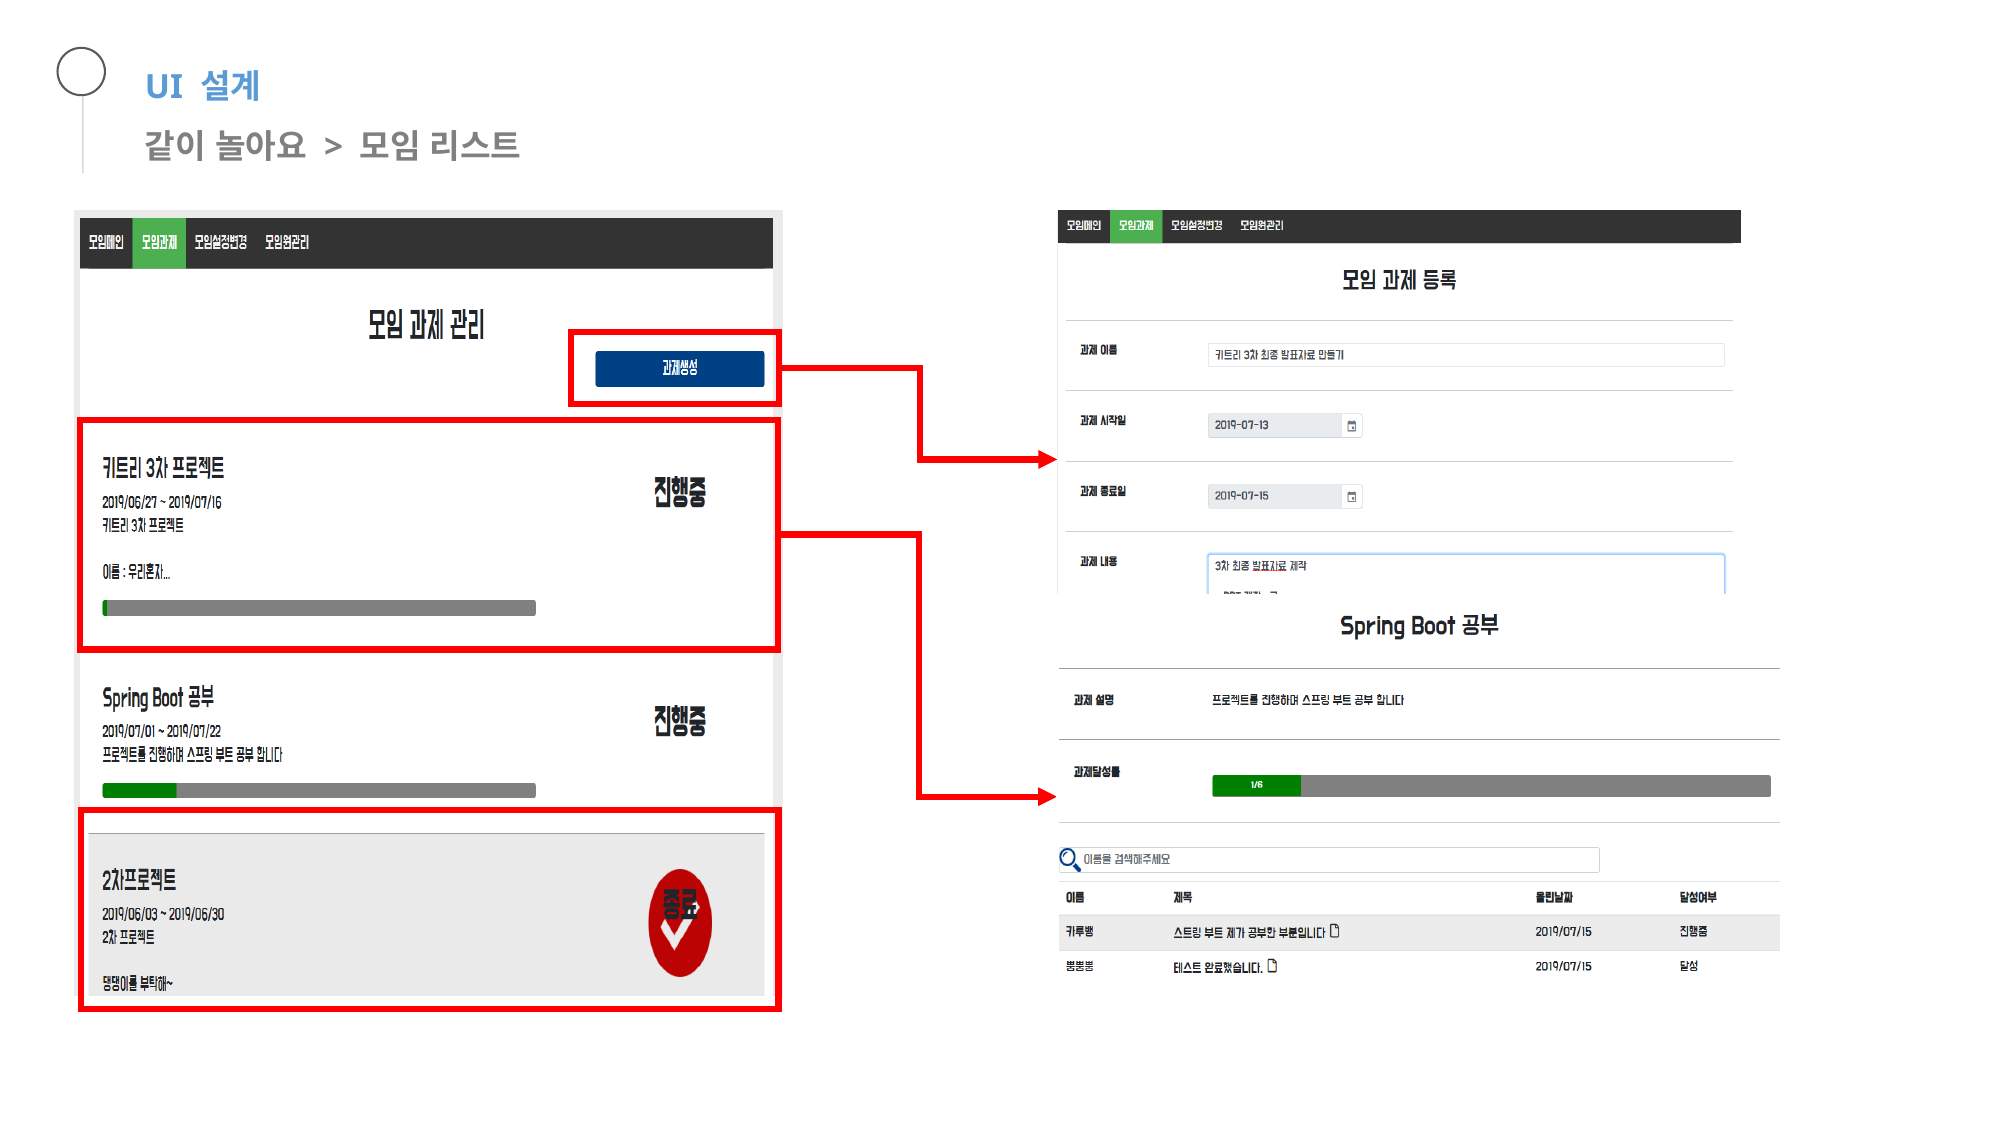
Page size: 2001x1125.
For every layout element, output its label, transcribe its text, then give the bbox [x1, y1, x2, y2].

text_box [80, 996, 779, 1010]
picture [1056, 210, 1781, 1000]
picture [74, 210, 783, 996]
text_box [777, 534, 1057, 797]
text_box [57, 47, 105, 173]
text_box UI 설계 같이 놀아요 > 모임 리스트 [129, 57, 712, 153]
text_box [779, 367, 1057, 460]
